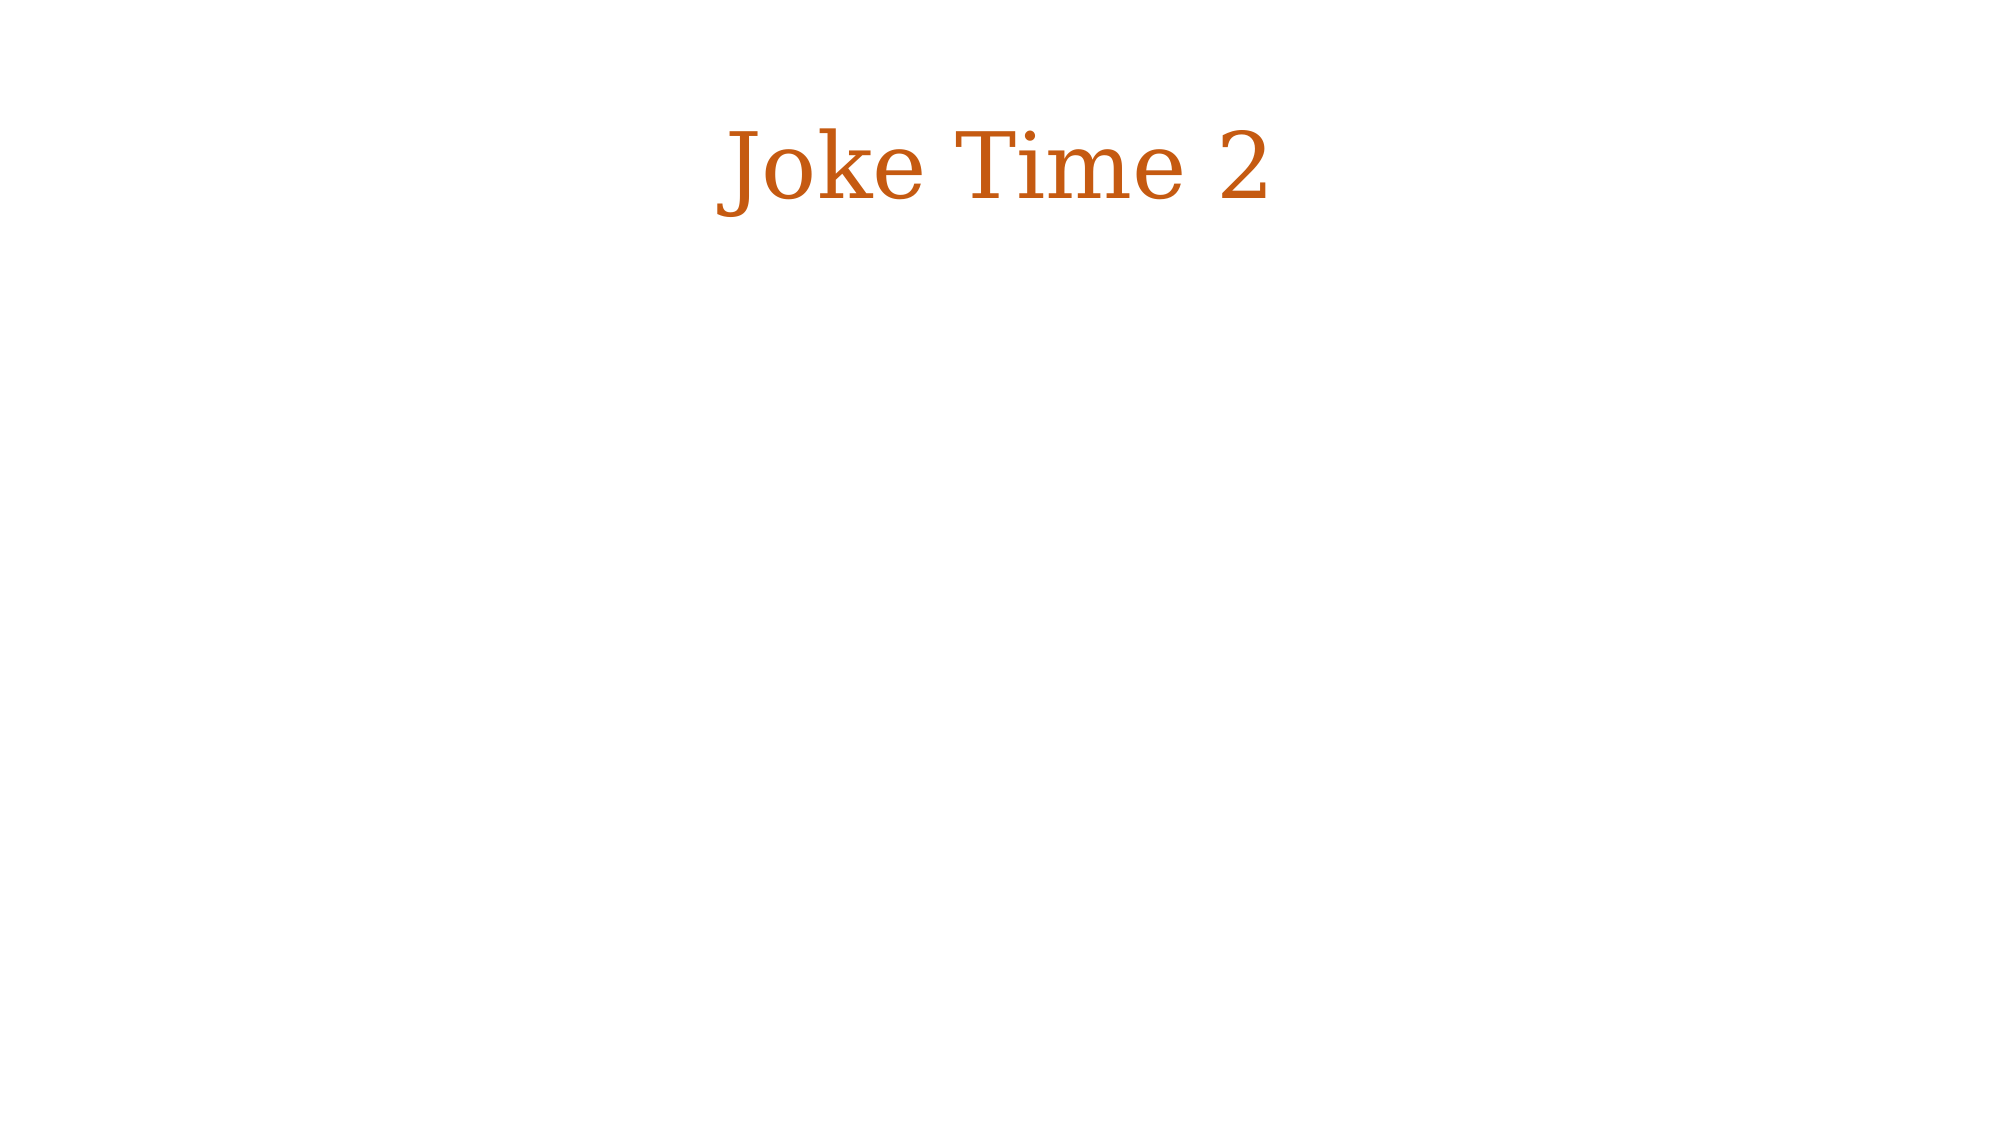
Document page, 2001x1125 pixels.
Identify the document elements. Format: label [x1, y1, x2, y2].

title [137, 59, 1863, 278]
